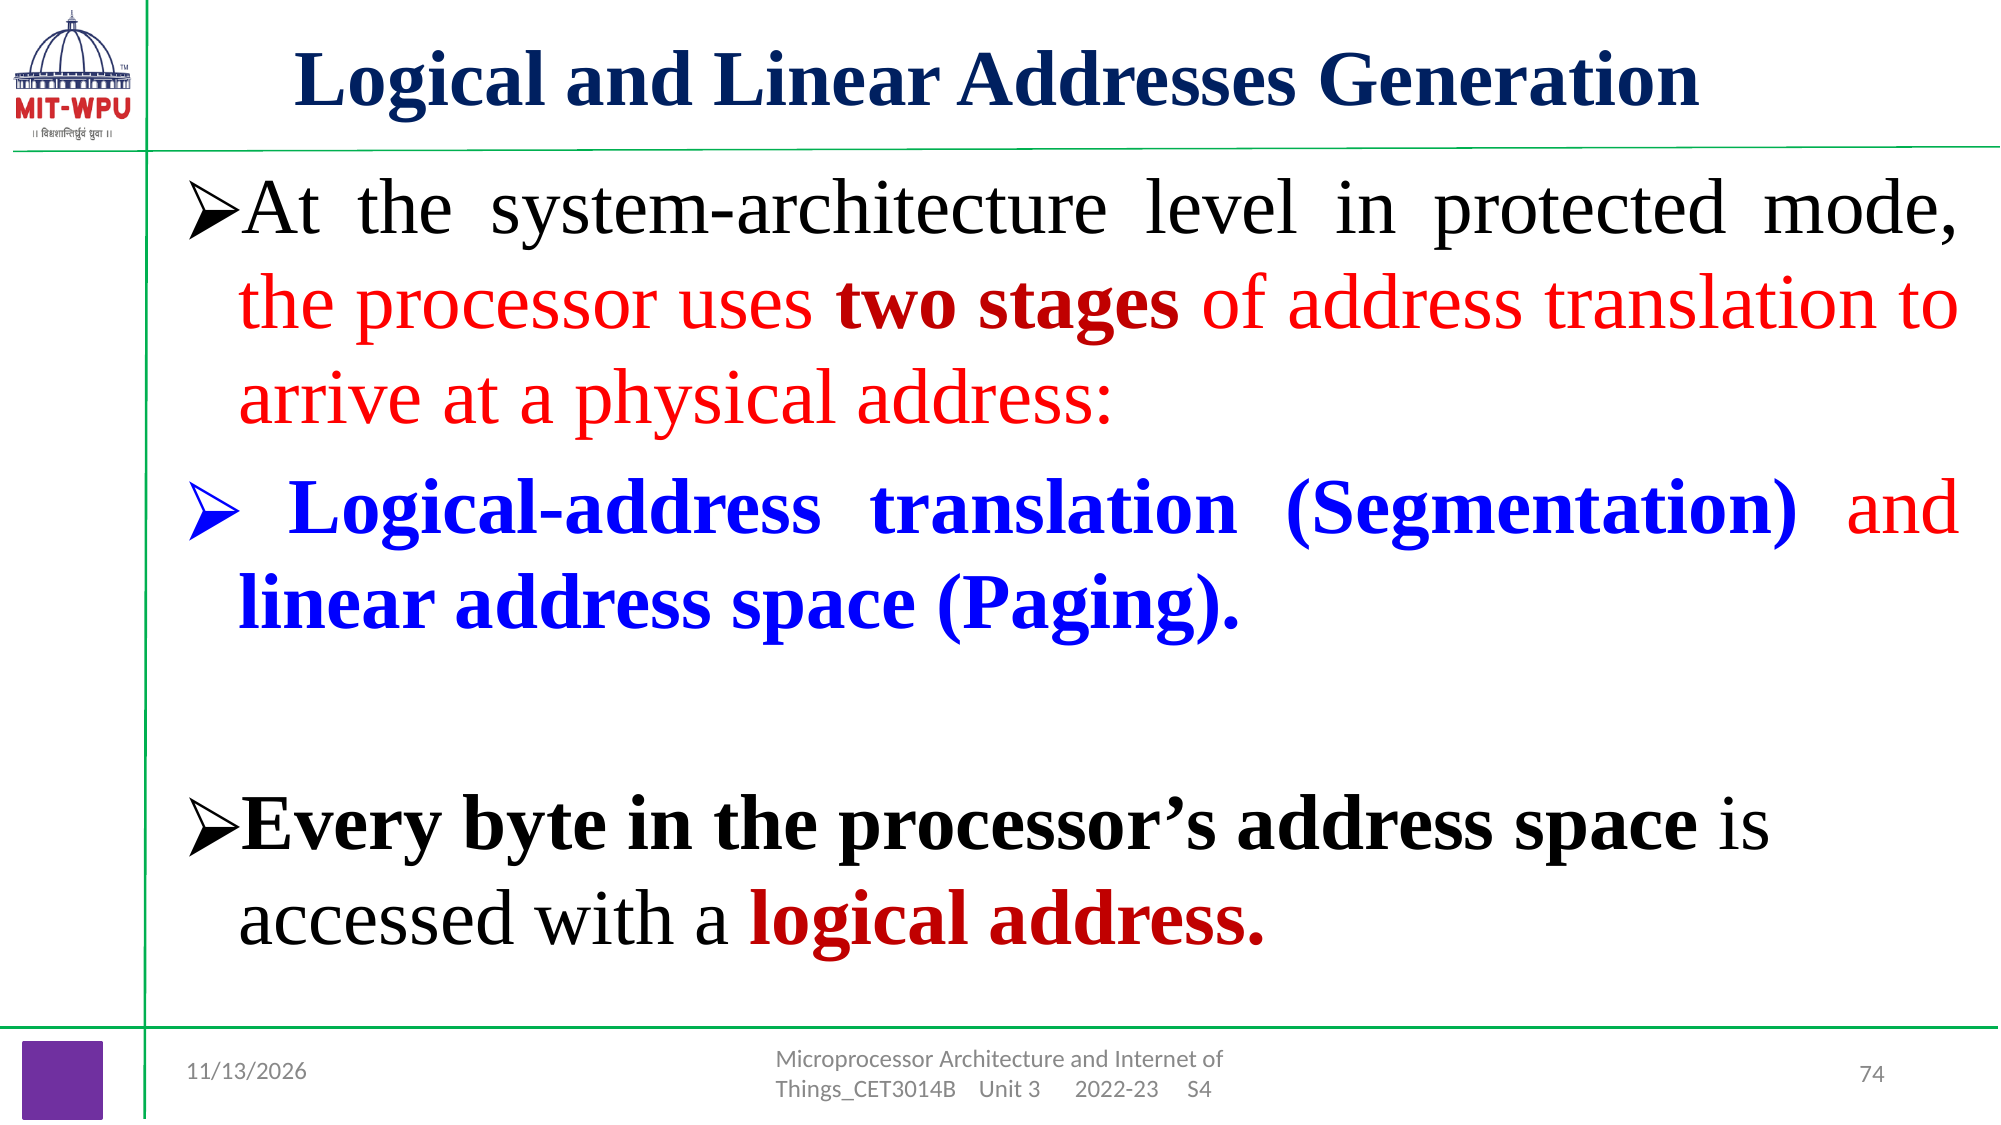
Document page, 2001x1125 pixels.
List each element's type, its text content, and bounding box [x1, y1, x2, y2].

footer Microprocessor Architecture and Internet of Things_CET3014B Unit 3 2022-23 S4 [683, 1042, 1317, 1103]
picture [12, 10, 145, 142]
title Logical and Linear Addresses Generation [219, 12, 1777, 135]
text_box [144, 0, 148, 10]
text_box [144, 1039, 148, 1120]
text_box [144, 148, 148, 1026]
slide_number 74 [1433, 1042, 1900, 1103]
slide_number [170, 1039, 638, 1100]
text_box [152, 146, 2000, 152]
text_box [23, 1042, 102, 1118]
list At the system-architecture level in protected mode, the processor uses two stages of address translation to arrive at a physical address: Logical-address translation (Segmentation) and linear address space (Paging). Every byte in the processor’s address space is accessed with a logical address. [170, 163, 1975, 972]
